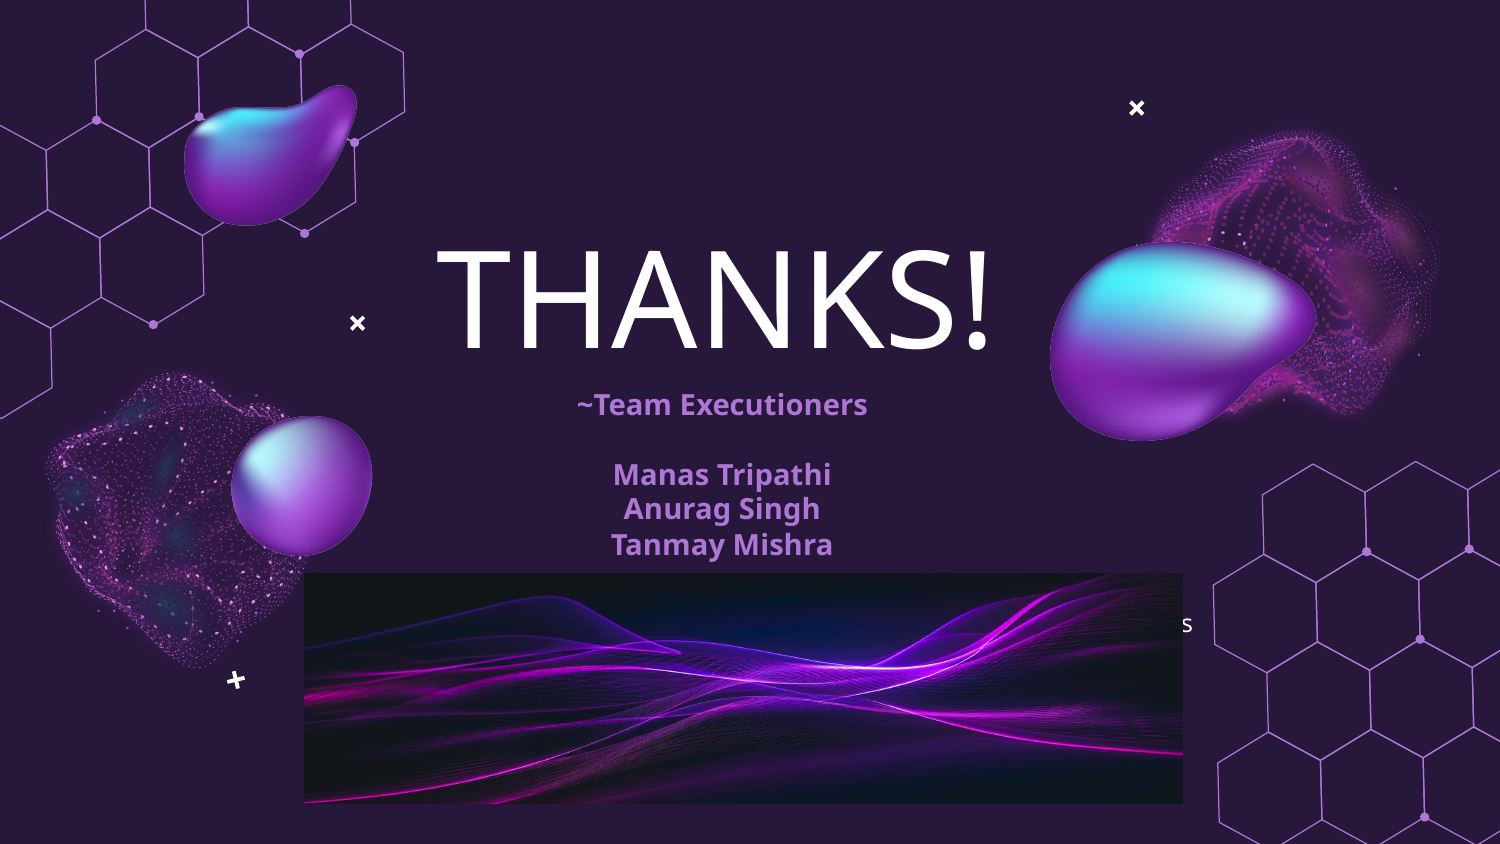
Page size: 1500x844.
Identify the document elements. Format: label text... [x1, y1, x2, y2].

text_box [229, 673, 243, 687]
title THANKS! [351, 197, 1082, 372]
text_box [351, 316, 365, 330]
picture [163, 57, 391, 249]
subtitle ~Team Executioners Manas Tripathi Anurag Singh Tanmay Mishra [357, 404, 1088, 572]
picture [0, 296, 1183, 804]
picture [1018, 123, 1452, 498]
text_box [1130, 101, 1144, 115]
